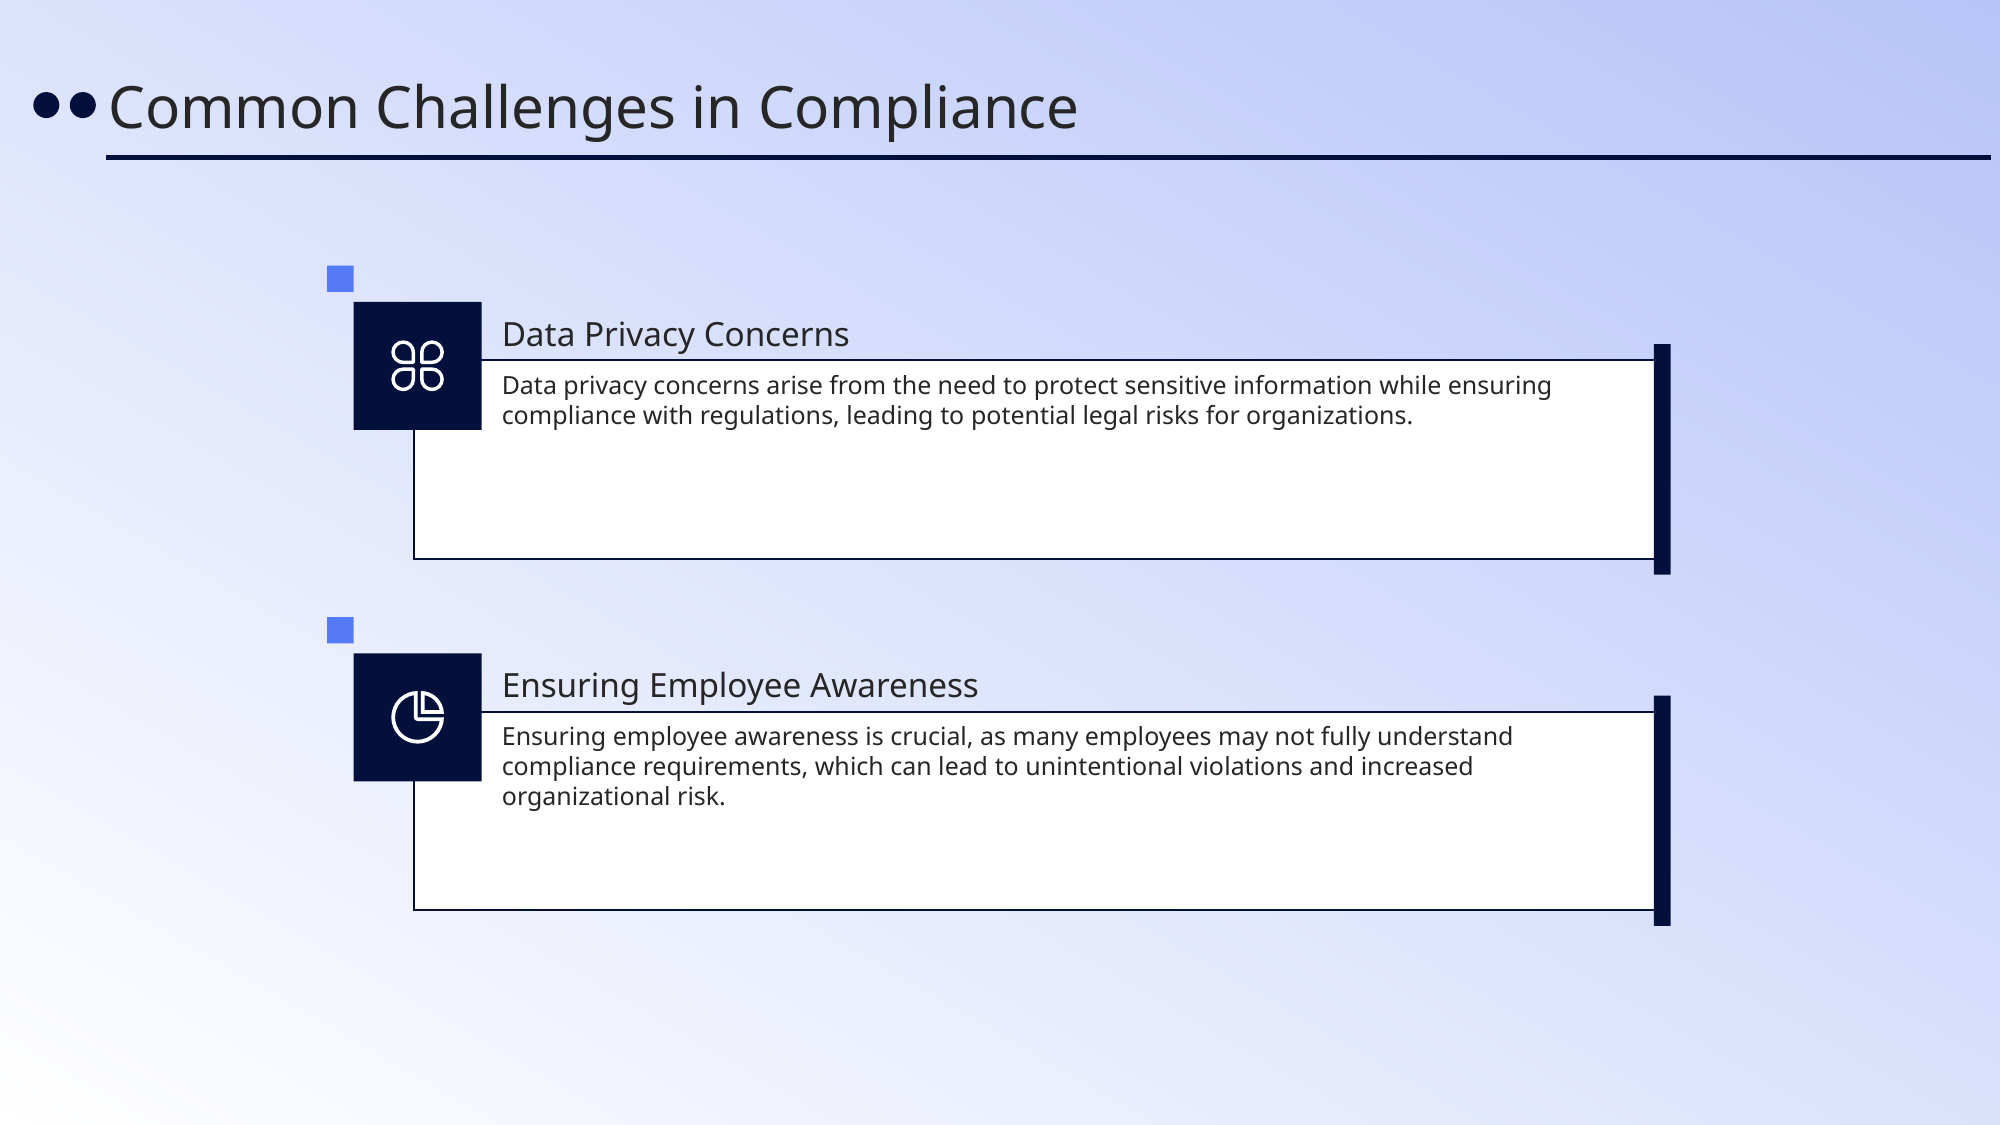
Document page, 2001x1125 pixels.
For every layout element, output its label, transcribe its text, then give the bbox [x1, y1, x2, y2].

text_box [420, 340, 444, 365]
text_box [391, 691, 444, 744]
text_box [353, 653, 482, 782]
text_box [1653, 344, 1671, 575]
text_box [353, 301, 482, 430]
text_box [420, 367, 444, 392]
text_box Ensuring Employee Awareness [501, 642, 1628, 705]
text_box [69, 92, 96, 119]
text_box [327, 265, 354, 292]
text_box [391, 340, 416, 365]
text_box Ensuring employee awareness is crucial, as many employees may not fully understand compliance requirements, which can lead to unintentional violations and increased organizational risk. [501, 720, 1627, 898]
text_box [1653, 695, 1671, 926]
text_box [414, 711, 1653, 911]
text_box Data Privacy Concerns [501, 290, 1628, 353]
text_box [33, 92, 60, 119]
text_box Common Challenges in Compliance [108, 66, 1859, 144]
text_box [391, 367, 416, 392]
text_box Data privacy concerns arise from the need to protect sensitive information while ensuring compliance with regulations, leading to potential legal risks for organizations. [501, 369, 1627, 547]
text_box [414, 360, 1653, 559]
text_box [327, 617, 354, 644]
text_box [0, 0, 2000, 1125]
